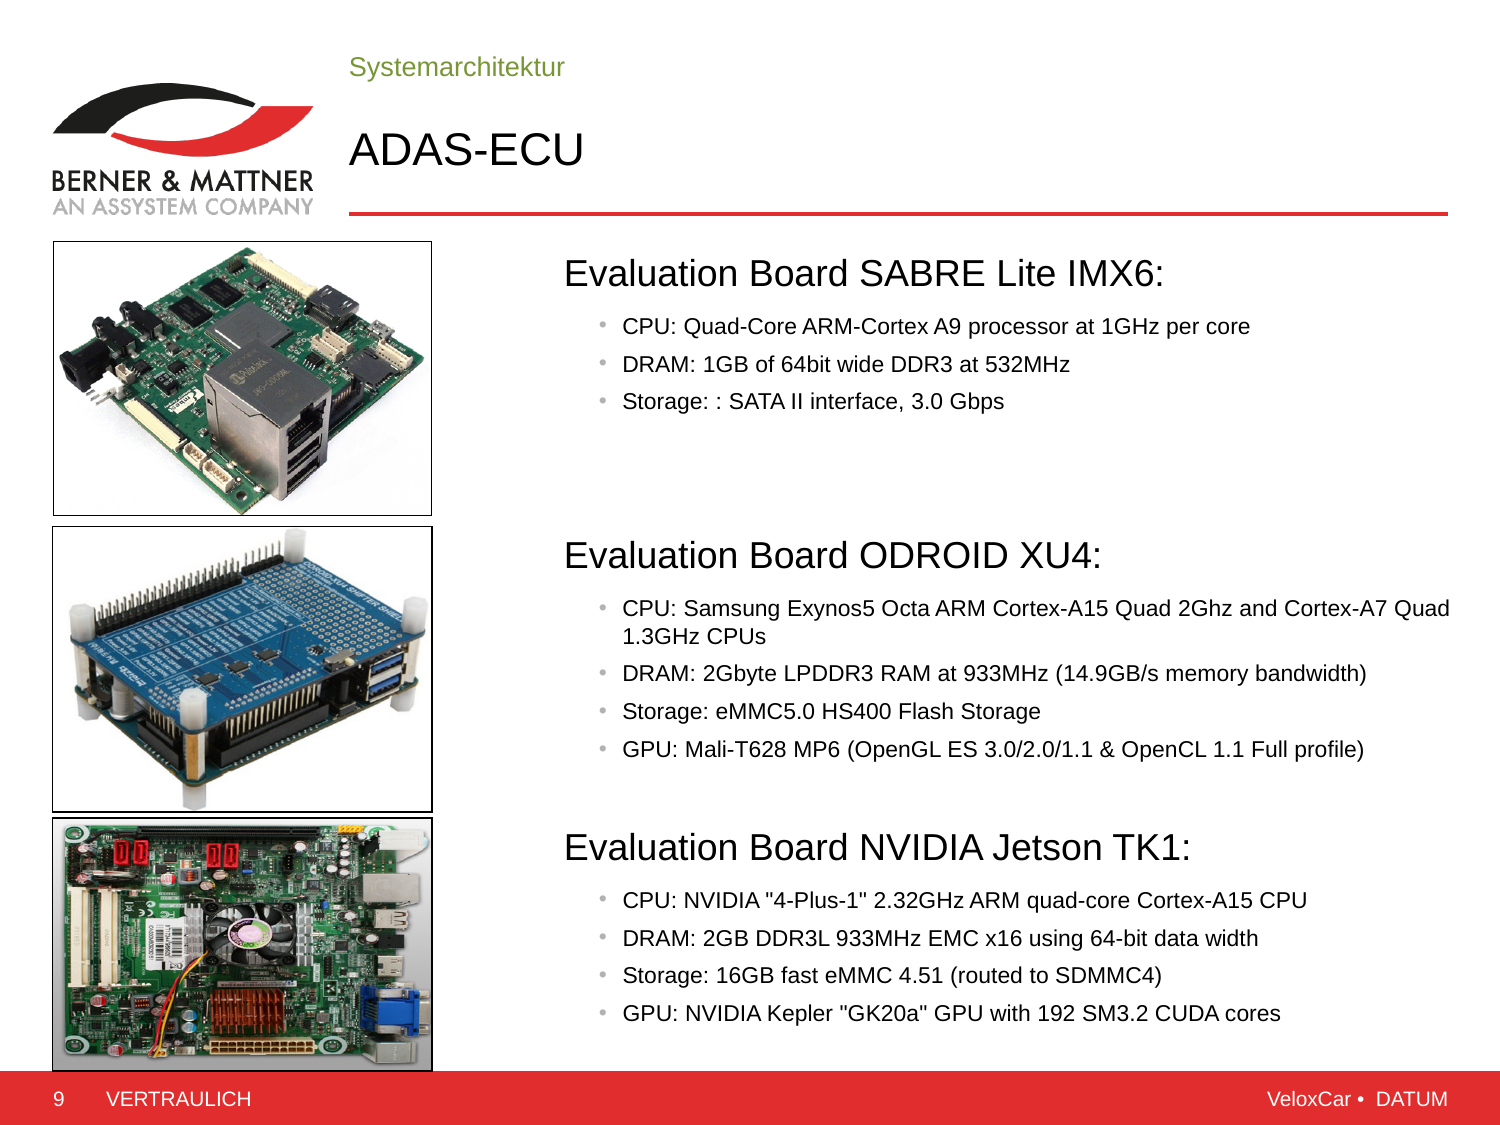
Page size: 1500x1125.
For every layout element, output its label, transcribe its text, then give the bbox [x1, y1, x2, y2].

list Systemarchitektur [349, 51, 1448, 93]
picture [52, 83, 313, 215]
slide_number 9 [53, 1079, 144, 1125]
text_box Evaluation Board SABRE Lite IMX6: CPU: Quad-Core ARM-Cortex A9 processor at 1GHz per core DRAM: 1GB of 64bit wide DDR3 at 532MHz Storage: : SATA II interface, 3.0 Gbps [549, 244, 1441, 516]
title ADAS-ECU [349, 119, 1448, 217]
footer VERTRAULICH [144, 1071, 582, 1125]
slide_number VeloxCar • DATUM [582, 1071, 1448, 1125]
picture [52, 526, 432, 812]
text_box Evaluation Board ODROID XU4: CPU: Samsung Exynos5 Octa ARM Cortex-A15 Quad 2Ghz and Cortex-A7 Quad 1.3GHz CPUs DRAM: 2Gbyte LPDDR3 RAM at 933MHz (14.9GB/s memory bandwidth) Storage: eMMC5.0 HS400 Flash Storage GPU: Mali-T628 MP6 (OpenGL ES 3.0/2.0/1.1 & OpenCL 1.1 Full profile) [549, 527, 1466, 812]
picture [52, 241, 432, 516]
picture [52, 818, 432, 1071]
text_box Evaluation Board NVIDIA Jetson TK1: CPU: NVIDIA "4-Plus-1" 2.32GHz ARM quad-core Cortex-A15 CPU DRAM: 2GB DDR3L 933MHz EMC x16 using 64-bit data width Storage: 16GB fast eMMC 4.51 (routed to SDMMC4) GPU: NVIDIA Kepler "GK20a" GPU with 192 SM3.2 CUDA cores [549, 818, 1451, 1071]
